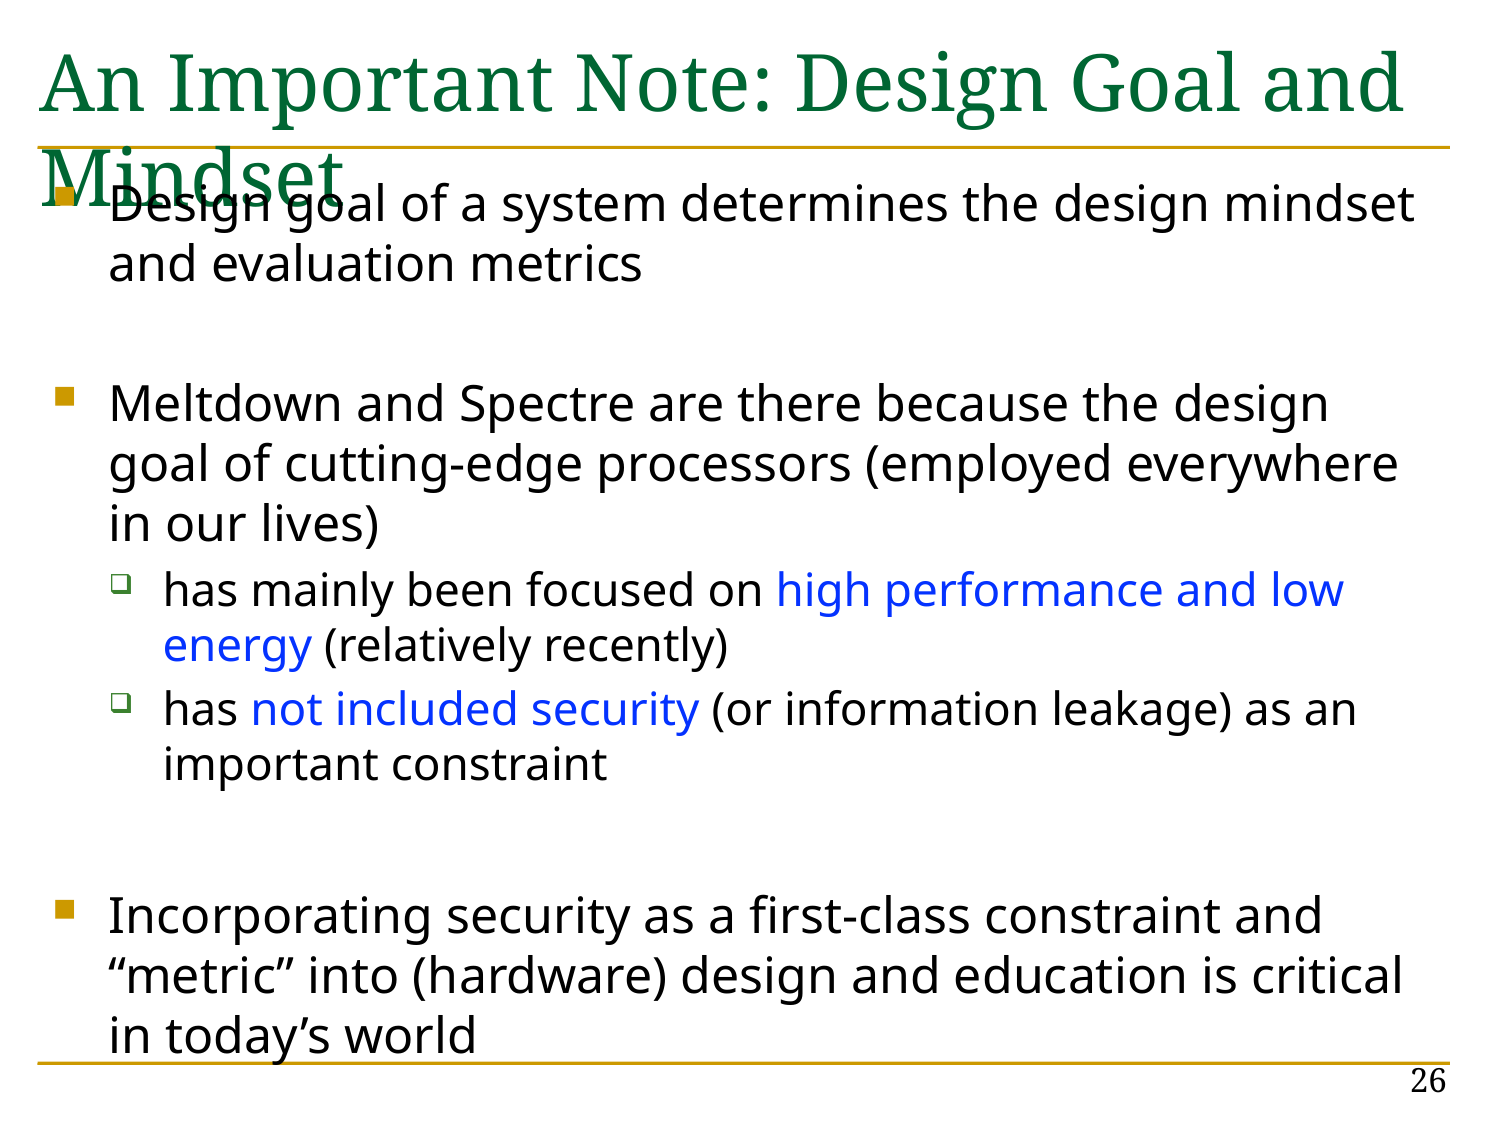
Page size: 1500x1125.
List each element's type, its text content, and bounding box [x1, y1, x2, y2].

title An Important Note: Design Goal and Mindset [24, 24, 1500, 200]
slide_number 26 [1111, 1036, 1462, 1112]
list Design goal of a system determines the design mindset and evaluation metrics Meltdown and Spectre are there because the design goal of cutting-edge processors (employed everywhere in our lives) has mainly been focused on high performance and low energy (relatively recently) has not included security (or information leakage) as an important constraint Incorporating security as a first-class constraint and “metric” into (hardware) design and education is critical in today’s world [37, 163, 1450, 1016]
